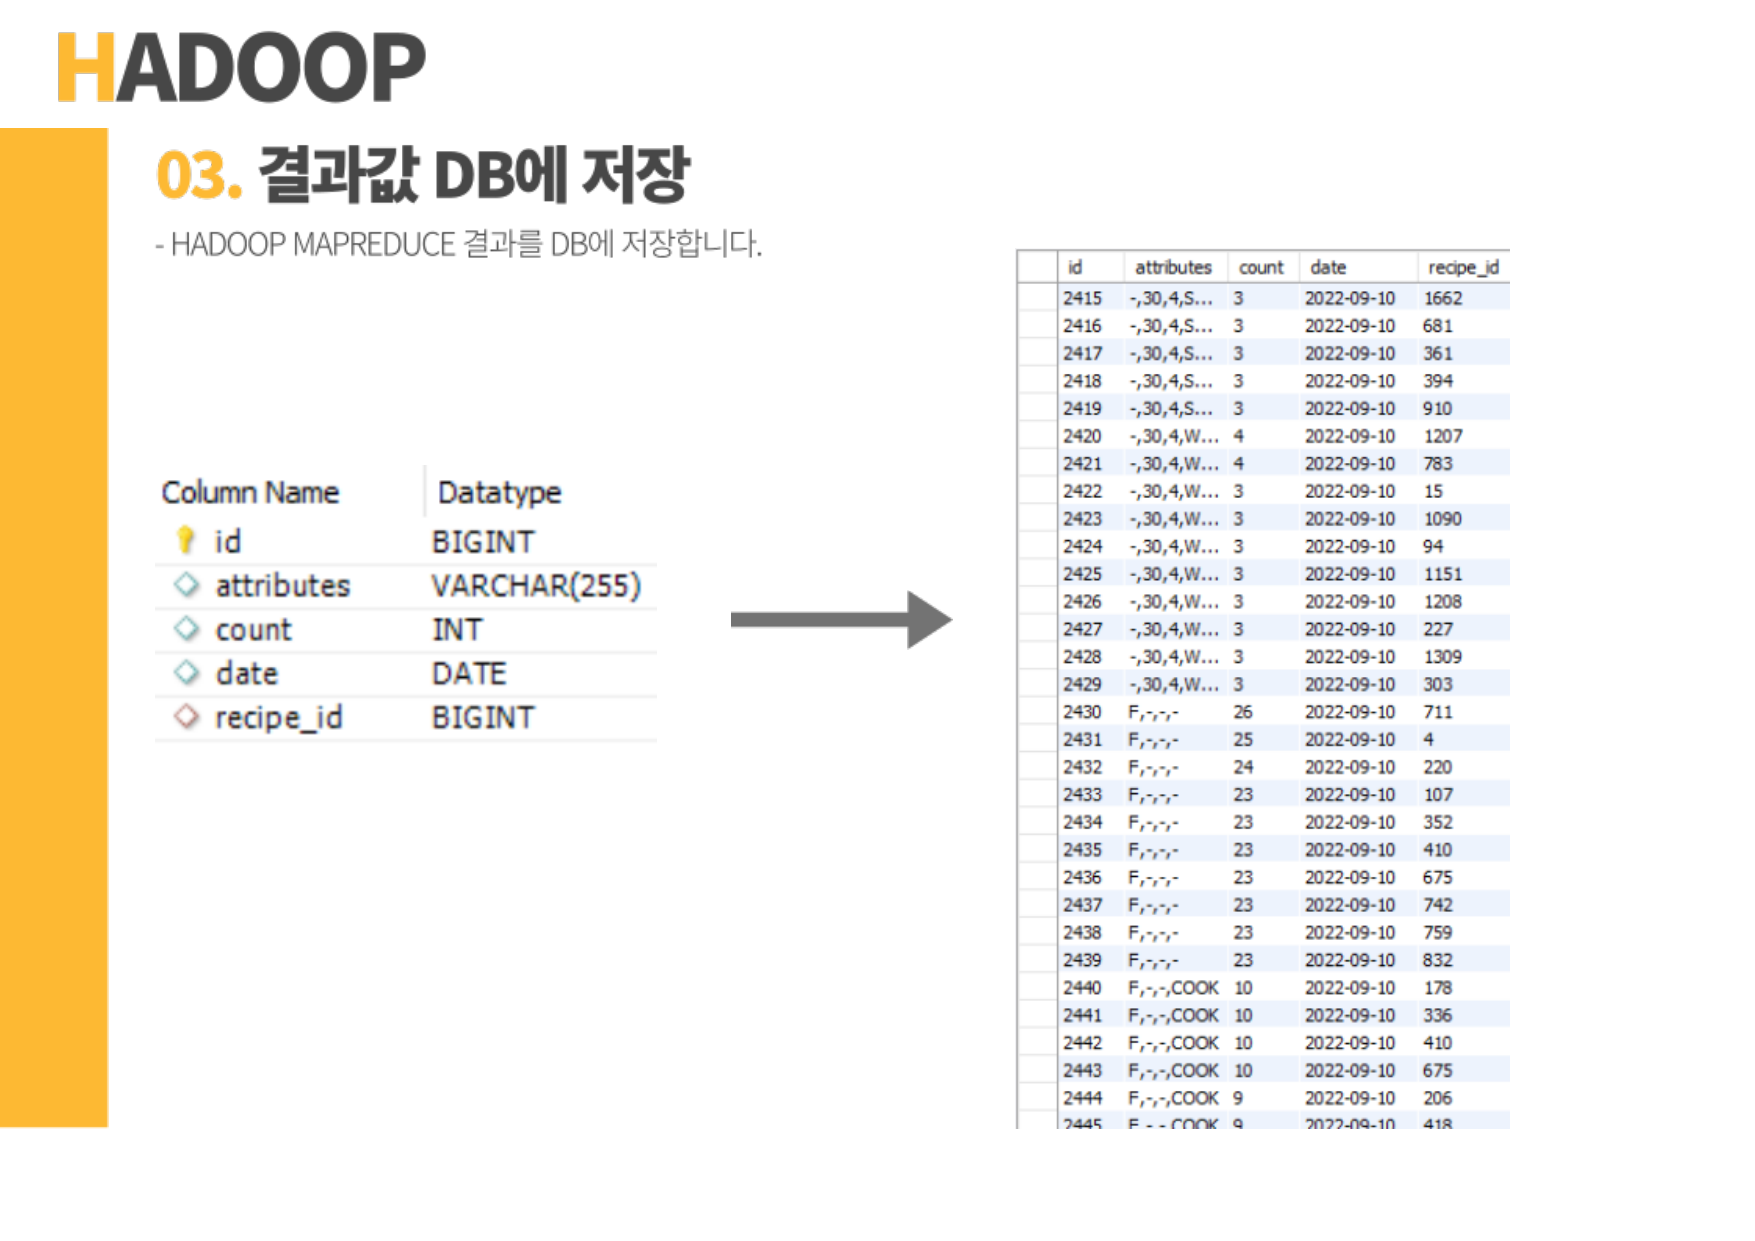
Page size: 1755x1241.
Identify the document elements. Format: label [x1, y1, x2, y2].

picture [37, 0, 777, 280]
text_box [0, 127, 109, 1129]
text_box [155, 465, 657, 776]
text_box [731, 590, 954, 651]
text_box [1015, 247, 1510, 1129]
